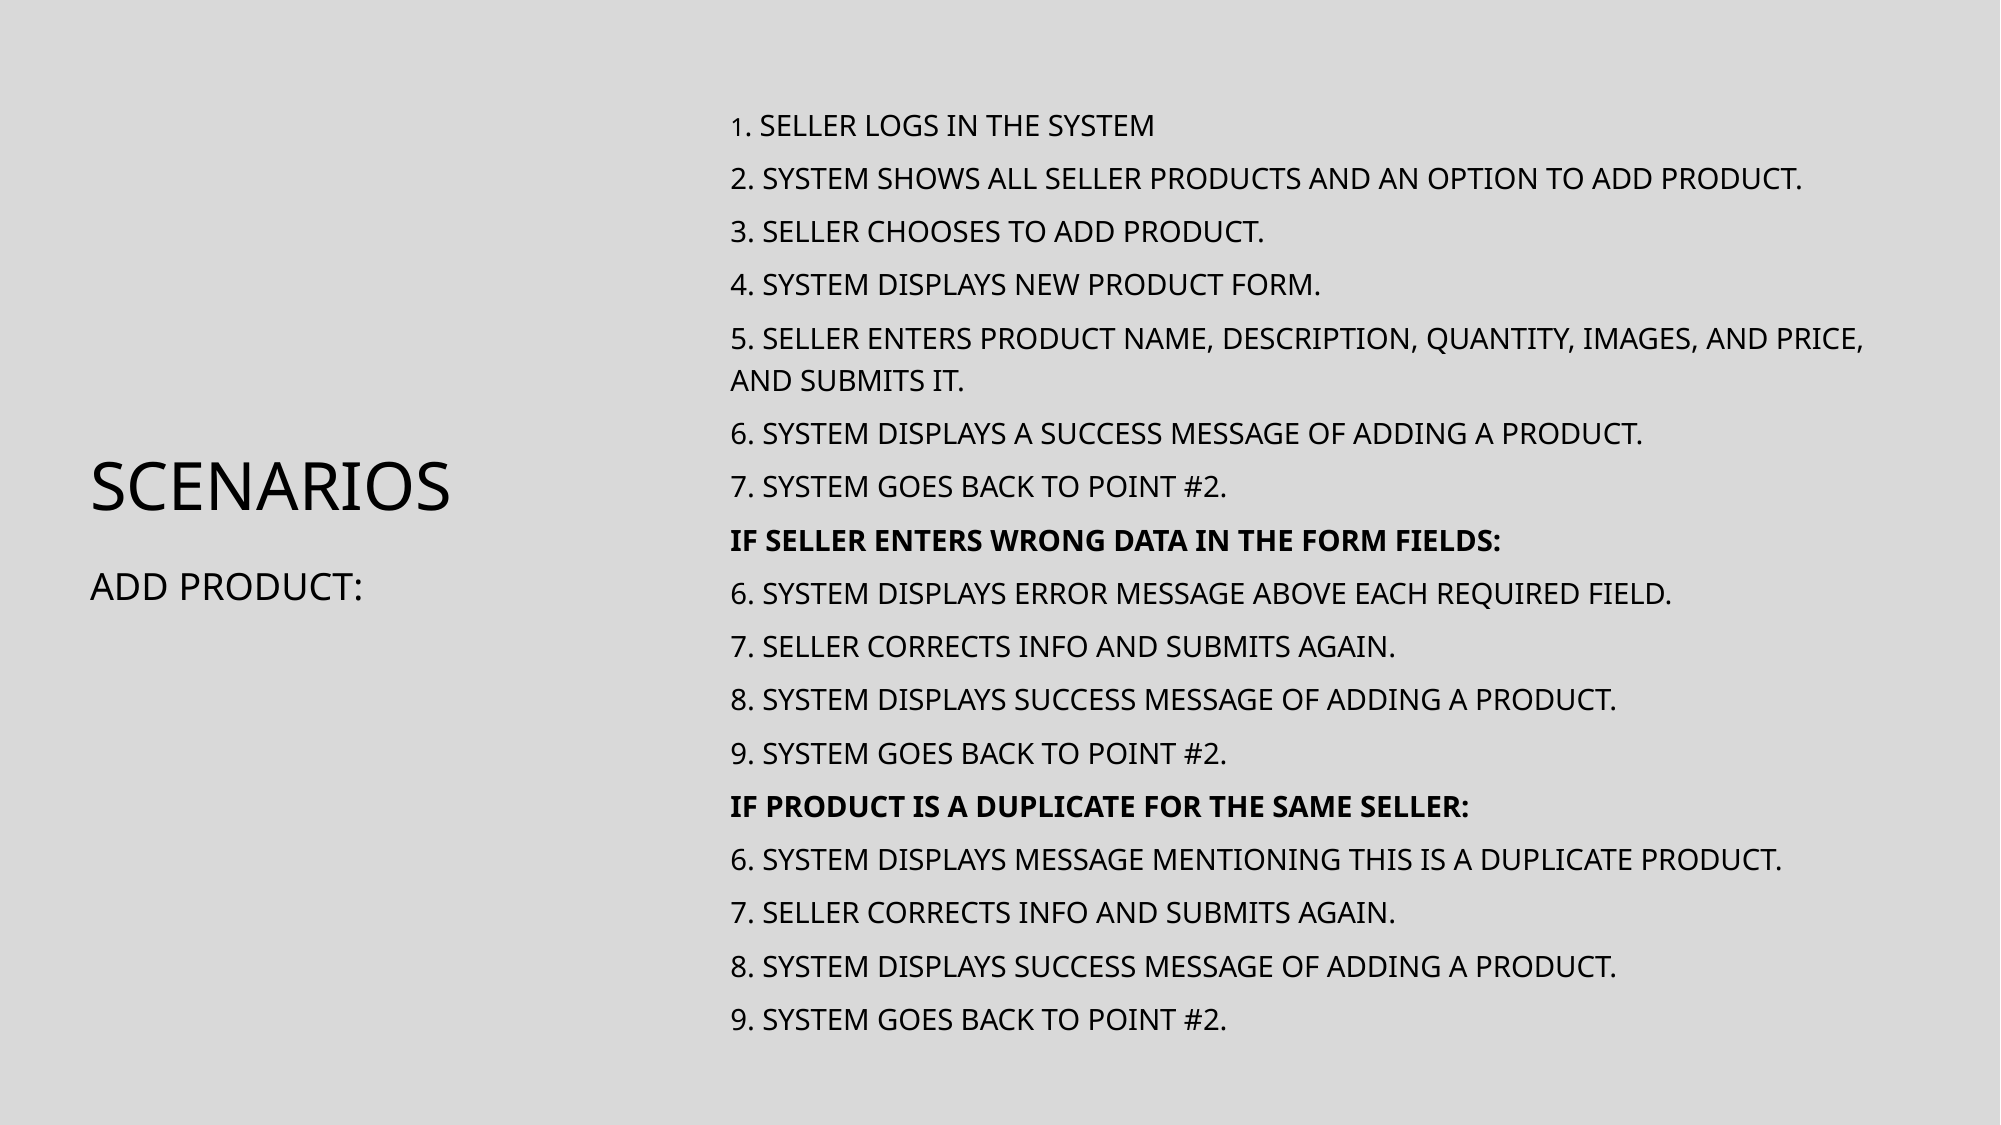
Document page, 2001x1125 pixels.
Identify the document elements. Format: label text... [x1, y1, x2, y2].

text_box 1. Seller logs in the system 2. System shows all seller products and an option to add product. 3. Seller chooses to add product. 4. System displays new product form. 5. Seller enters product name, description, quantity, images, and price, and submits it. 6. System displays a success message of adding a product. 7. System goes back to point #2. If seller enters wrong data in the form fields: 6. System displays error message above each required field. 7. Seller corrects info and submits again. 8. system displays success message of adding a product. 9. System goes back to point #2. If product is a duplicate for the same seller: 6. System displays message mentioning this is a duplicate product. 7. Seller corrects info and submits again. 8. system displays success message of adding a product. 9. System goes back to point #2. [715, 81, 1936, 1044]
title Scenarios add product: [75, 421, 669, 615]
